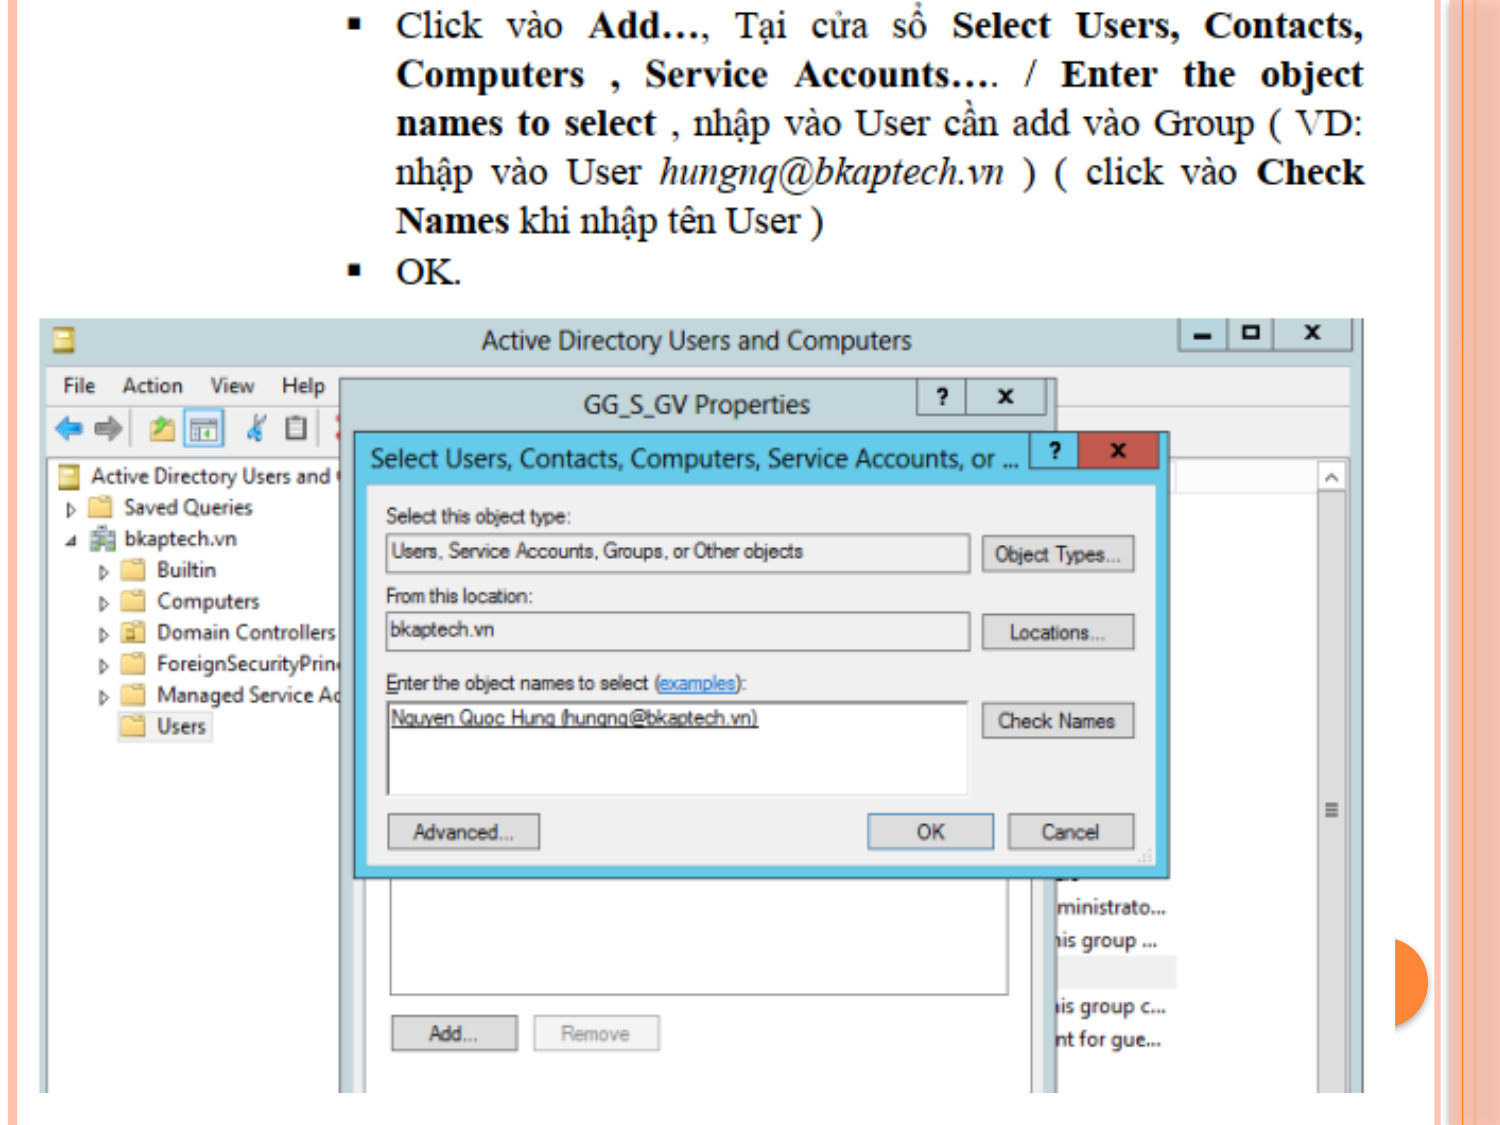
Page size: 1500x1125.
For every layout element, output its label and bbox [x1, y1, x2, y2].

picture [26, 0, 1396, 1094]
